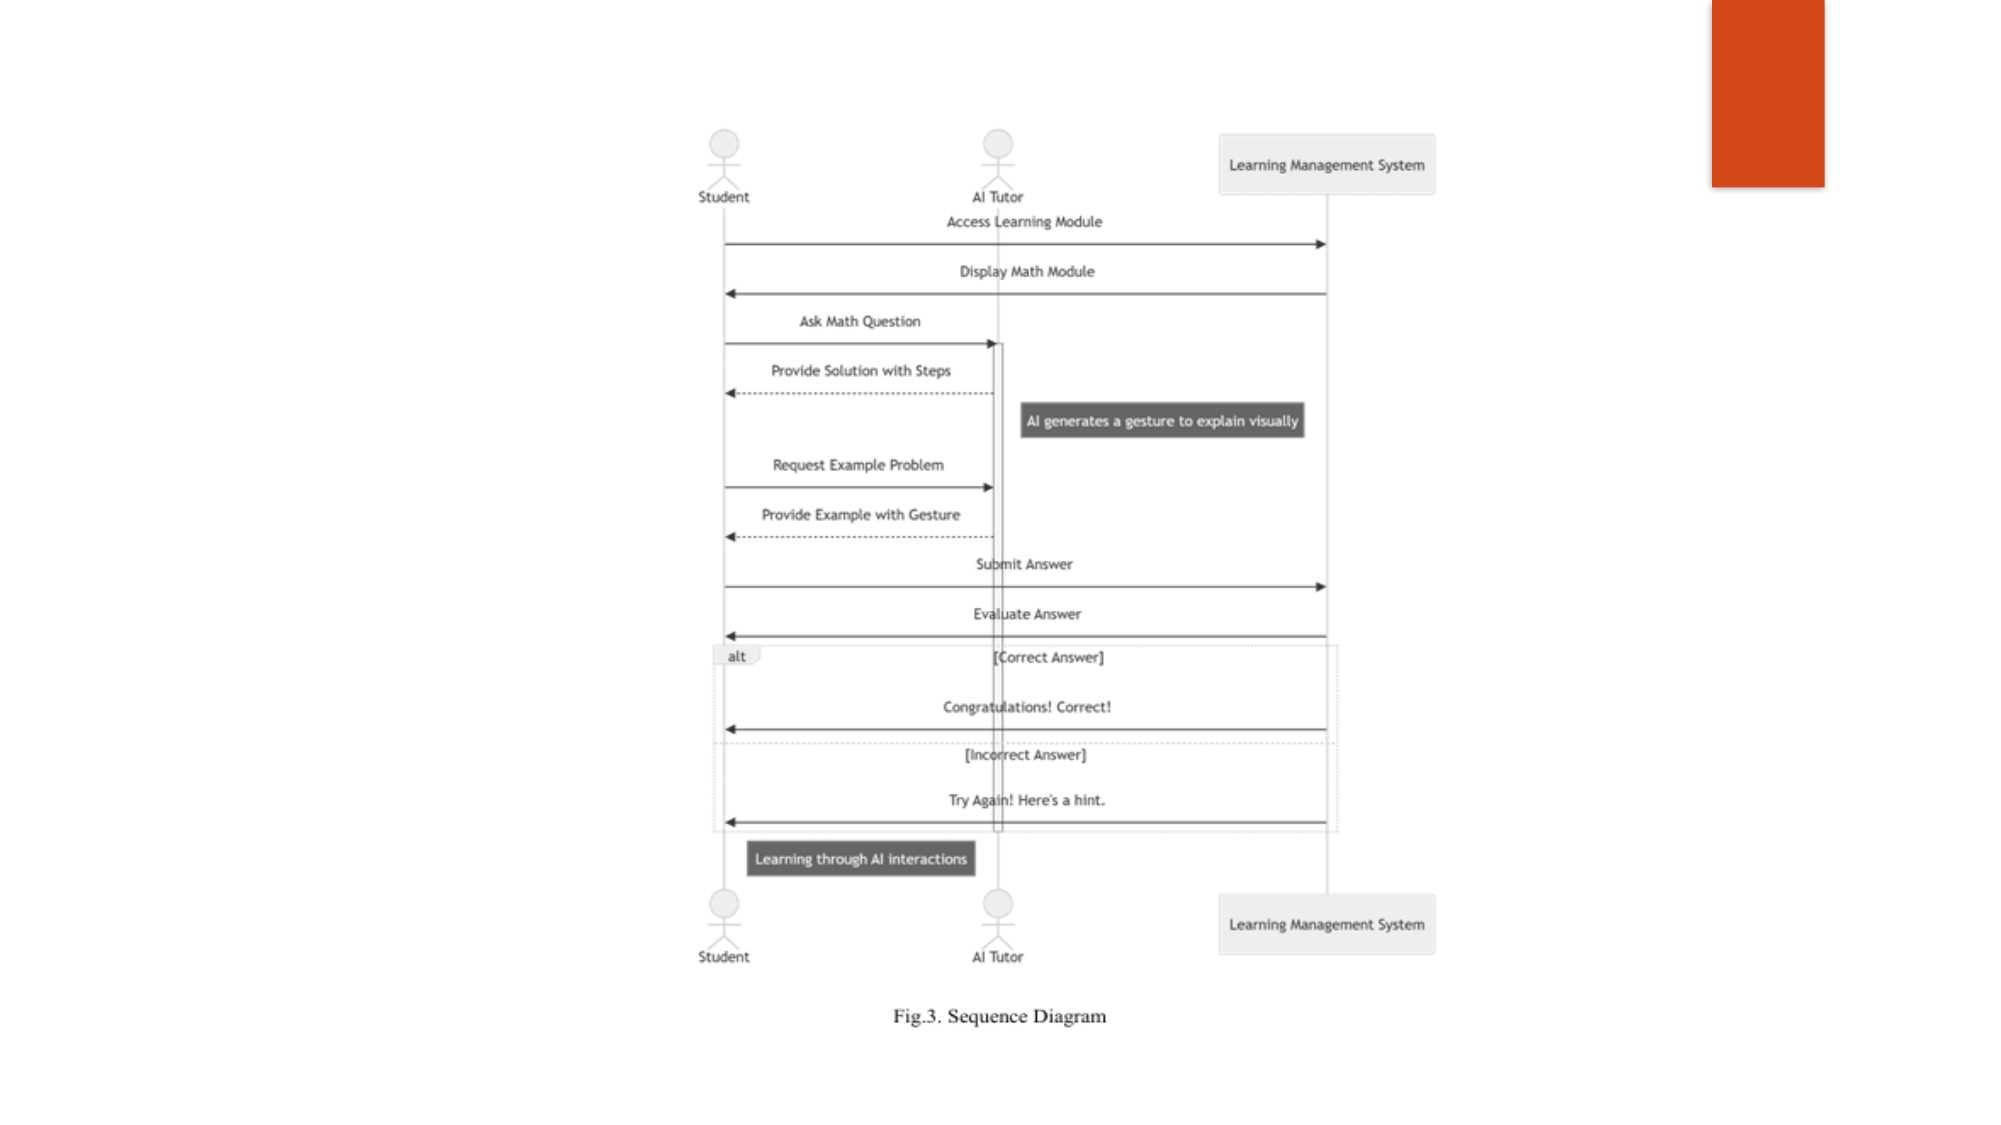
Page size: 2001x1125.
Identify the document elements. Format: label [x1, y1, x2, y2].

picture [634, 93, 1491, 1065]
